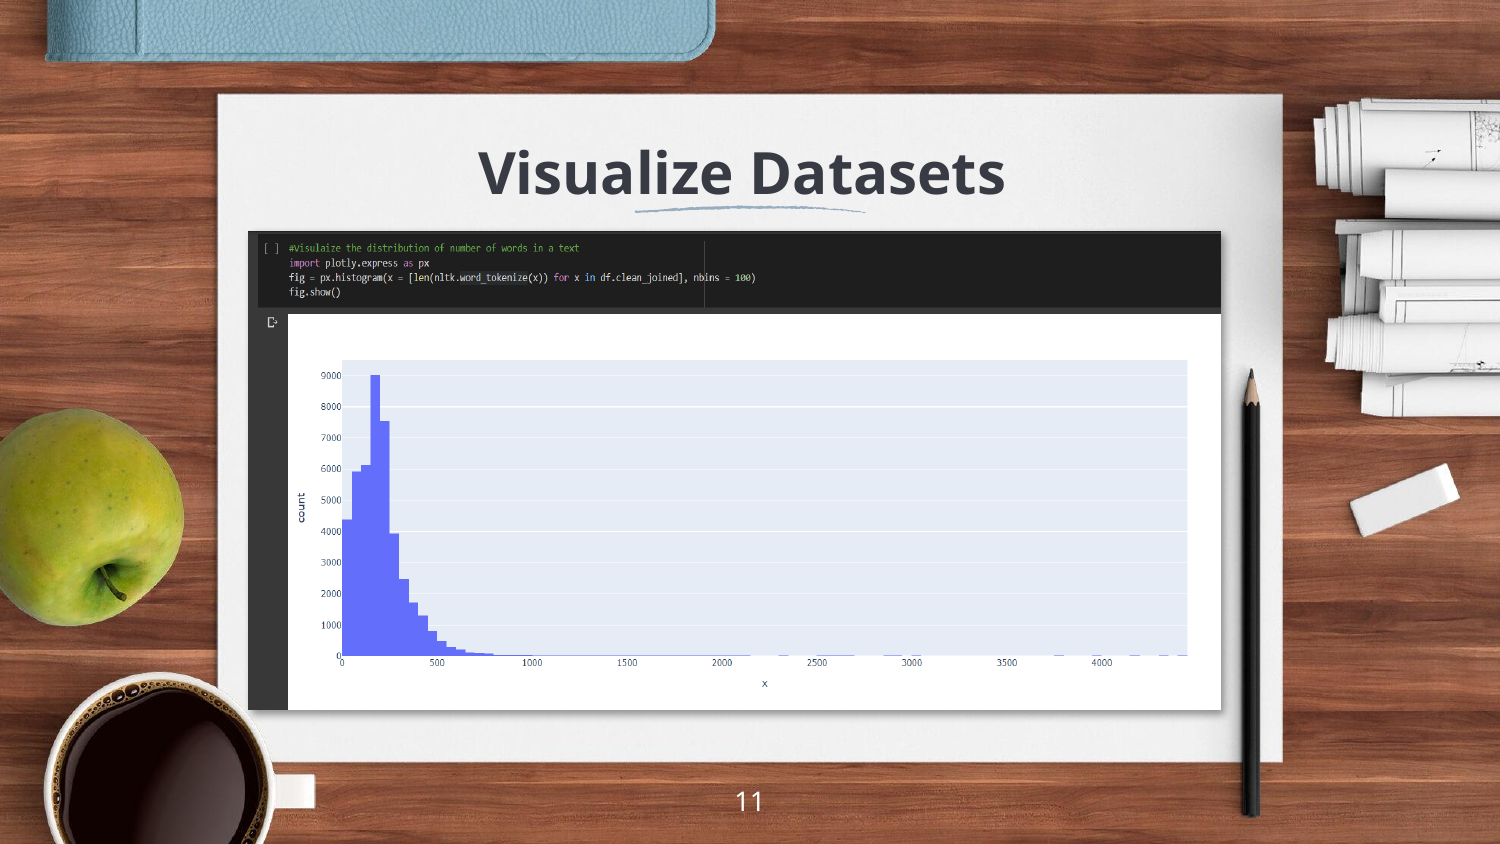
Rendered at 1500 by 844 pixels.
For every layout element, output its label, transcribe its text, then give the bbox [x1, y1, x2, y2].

picture [0, 0, 1500, 844]
title Visualize Datasets [267, 132, 1233, 207]
slide_number 11 [705, 762, 795, 844]
